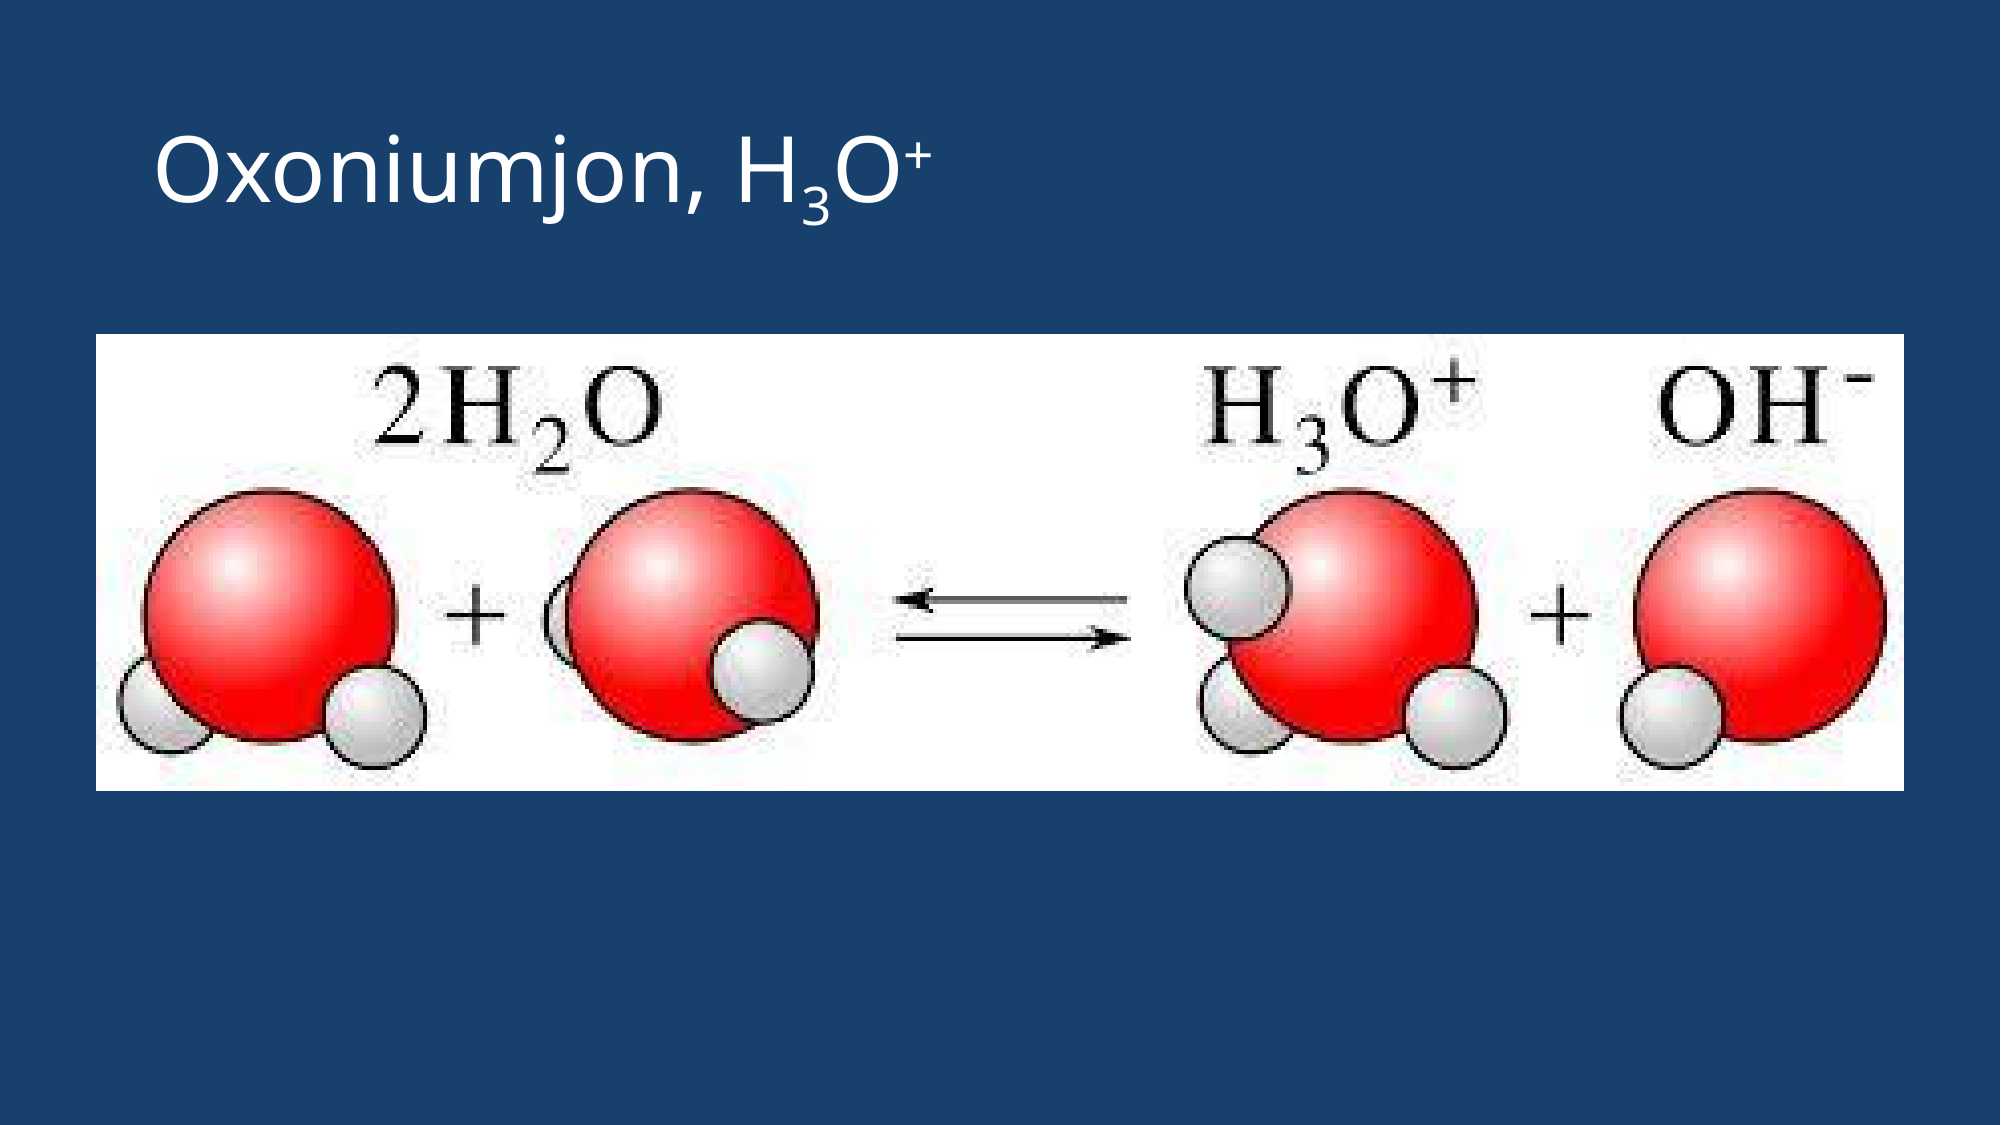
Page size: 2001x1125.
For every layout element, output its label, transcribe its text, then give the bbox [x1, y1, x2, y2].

title Oxoniumjon, H3O+ [137, 59, 1863, 278]
picture [96, 334, 1904, 791]
